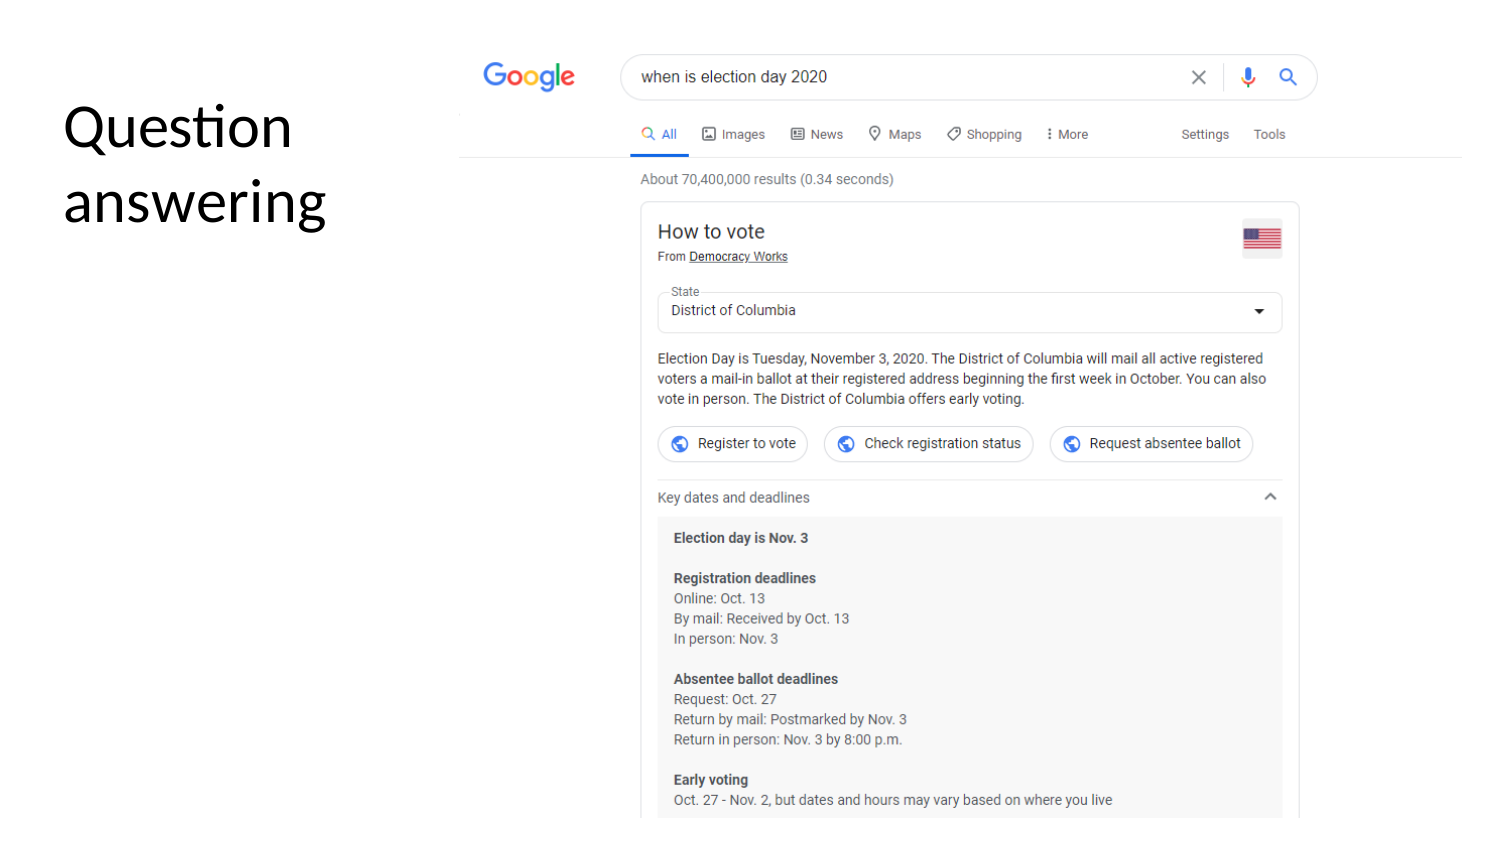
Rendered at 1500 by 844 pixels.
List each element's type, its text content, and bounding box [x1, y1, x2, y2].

picture [458, 34, 1462, 819]
title Question answering [62, 84, 450, 236]
